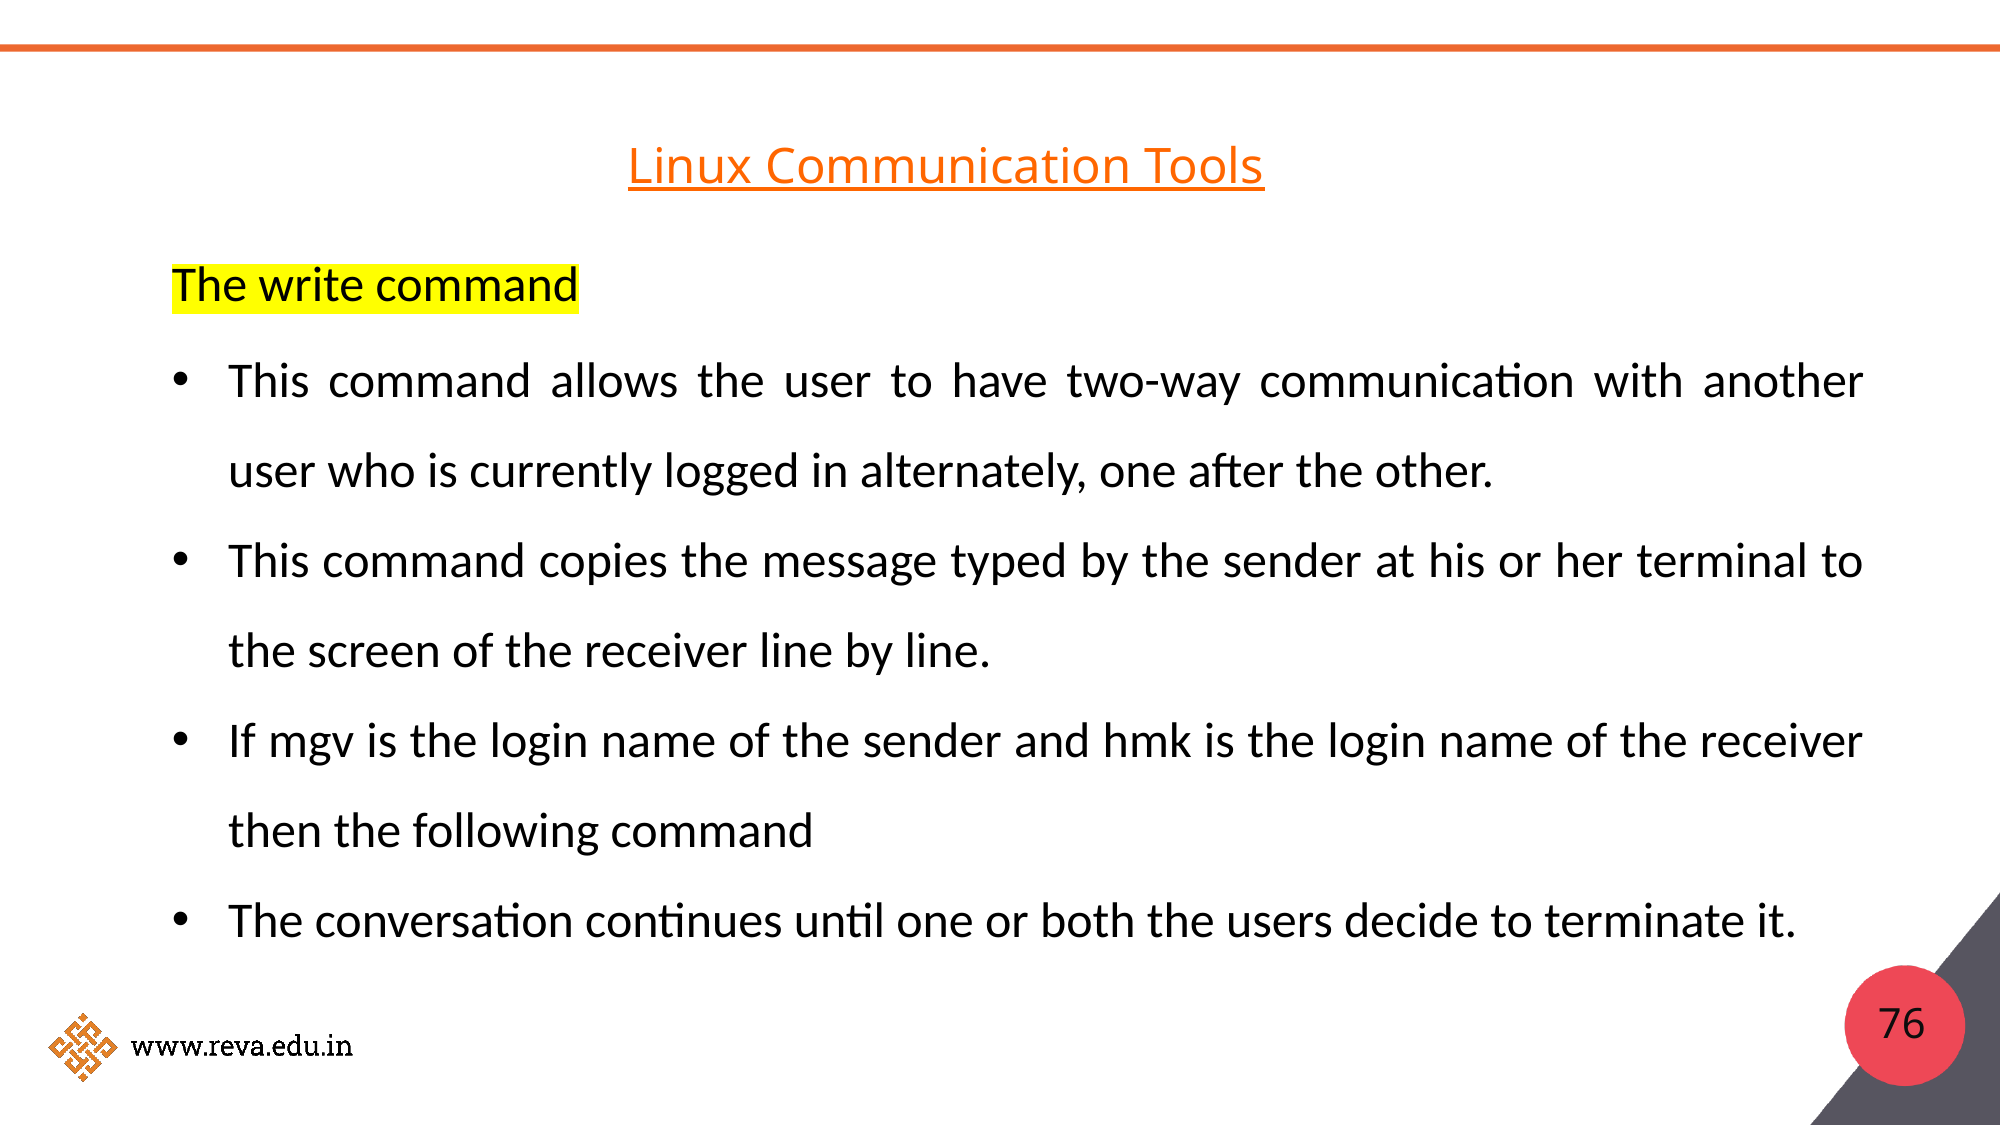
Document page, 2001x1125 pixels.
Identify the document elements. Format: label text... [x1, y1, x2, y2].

text_box 76 [1850, 989, 1954, 1061]
text_box This command allows the user to have two-way communication with another user who is currently logged in alternately, one after the other. This command copies the message typed by the sender at his or her terminal to the screen of the receiver line by line. If mgv is the login name of the sender and hmk is the login name of the receiver then the following command The conversation continues until one or both the users decide to terminate it. [157, 310, 1881, 956]
title Linux Communication Tools [612, 106, 1341, 213]
picture [31, 1003, 366, 1092]
text_box The write command [157, 213, 1821, 310]
picture [1801, 882, 2000, 1125]
